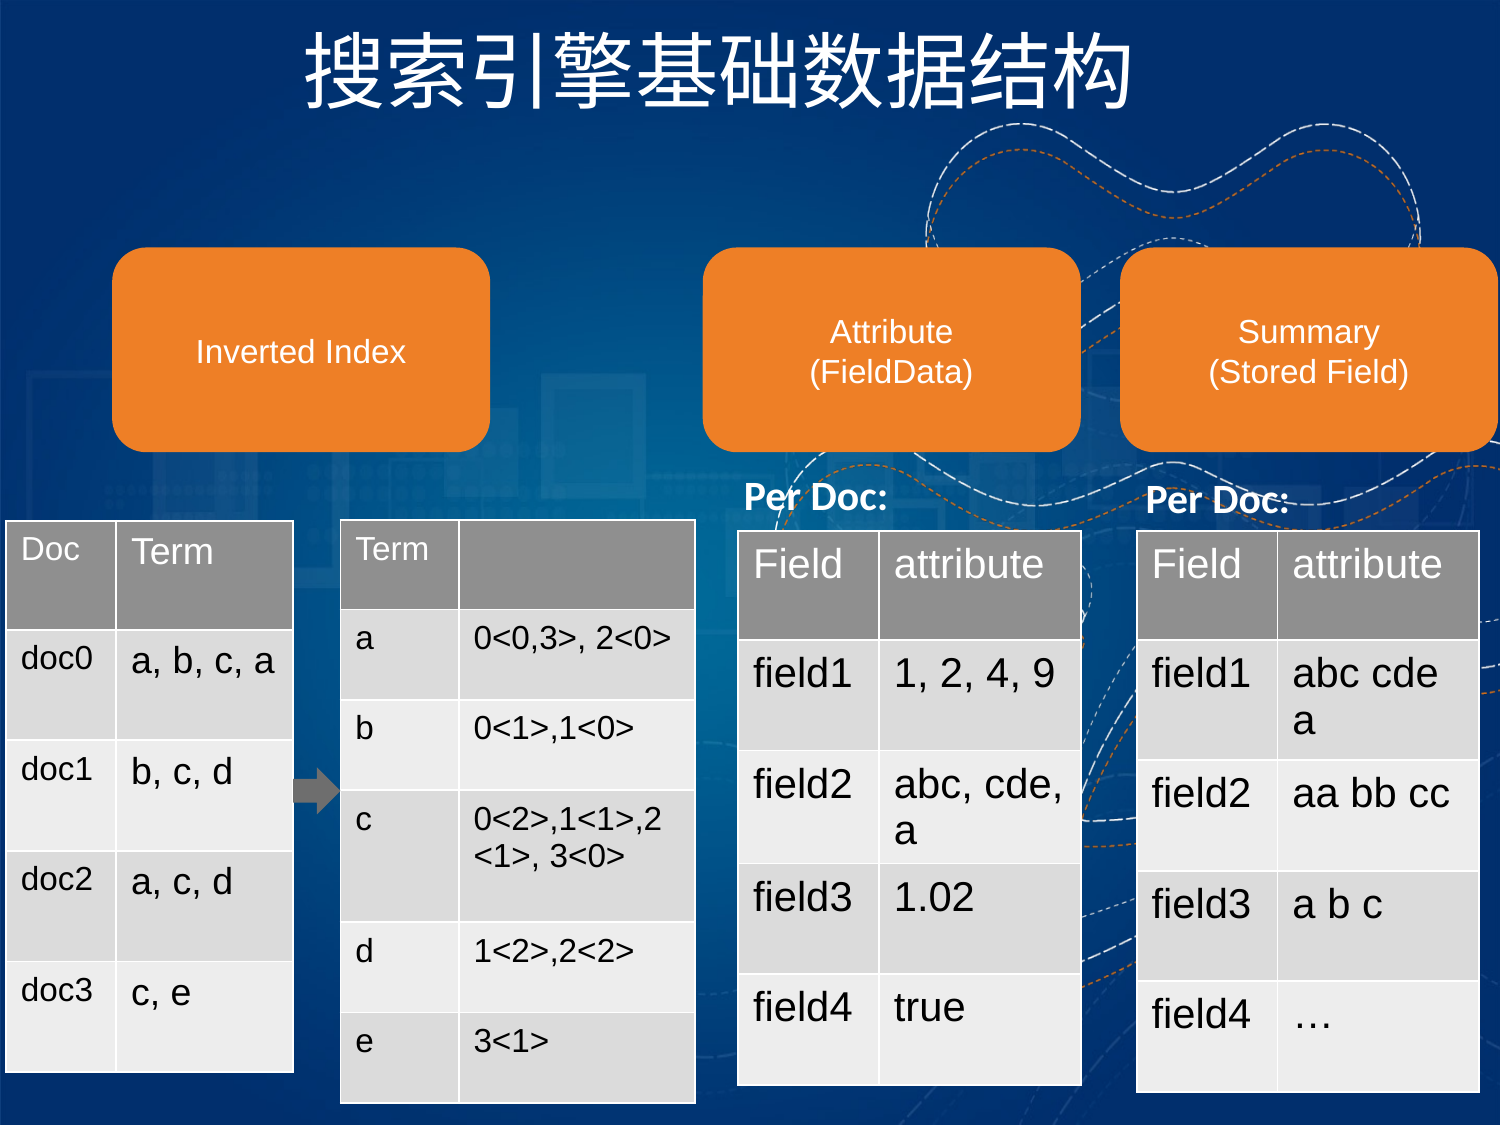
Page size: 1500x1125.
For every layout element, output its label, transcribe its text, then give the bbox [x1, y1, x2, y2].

table_header attribute [880, 532, 1080, 639]
table_cell e [341, 1013, 458, 1102]
table_cell abc, cde, a [880, 751, 1080, 863]
table_header Term [117, 522, 292, 629]
table_cell 1, 2, 4, 9 [880, 641, 1080, 750]
table_cell field3 [1138, 872, 1277, 980]
picture [0, 0, 1500, 1125]
table_cell a b c [1278, 872, 1478, 980]
table_cell field2 [739, 751, 878, 863]
table_header Term [341, 521, 458, 609]
table_cell field1 [739, 641, 878, 750]
table_cell 0<1>,1<0> [460, 701, 694, 789]
text_box Per Doc: [727, 450, 906, 528]
table_cell doc1 [7, 741, 115, 850]
table_cell field1 [1138, 641, 1277, 759]
table_cell doc0 [7, 631, 115, 739]
table_cell field4 [739, 975, 878, 1084]
table_cell 0<0,3>, 2<0> [460, 610, 694, 699]
table_cell field4 [1138, 982, 1277, 1091]
table_cell 1.02 [880, 864, 1080, 973]
table_cell c [341, 791, 458, 921]
table_header Doc [7, 522, 115, 629]
table_cell b [341, 701, 458, 789]
table_cell aa bb cc [1278, 761, 1478, 870]
text_box Per Doc: [1128, 453, 1307, 530]
table_cell a, b, c, a [117, 631, 292, 739]
table_cell true [880, 975, 1080, 1084]
table_cell field3 [739, 864, 878, 973]
table_cell 1<2>,2<2> [460, 923, 694, 1012]
table_cell b, c, d [117, 741, 292, 850]
table_header Field [739, 532, 878, 639]
text_box 搜索引擎基础数据结构 [294, 11, 1143, 127]
table_header Field [1138, 532, 1277, 639]
table_cell c, e [117, 962, 292, 1071]
table_cell field2 [1138, 761, 1277, 870]
table_header [460, 521, 694, 609]
table_cell doc3 [7, 962, 115, 1071]
table_cell d [341, 923, 458, 1012]
table_cell 3<1> [460, 1013, 694, 1102]
table_cell a, c, d [117, 852, 292, 961]
text_box [291, 765, 343, 817]
text_box Summary (Stored Field) [1117, 245, 1500, 455]
text_box Attribute (FieldData) [700, 245, 1083, 455]
table_cell … [1278, 982, 1478, 1091]
table_cell a [341, 610, 458, 699]
table_header attribute [1278, 532, 1478, 639]
table_cell 0<2>,1<1>,2<1>, 3<0> [460, 791, 694, 921]
table_cell doc2 [7, 852, 115, 961]
table_cell abc cde a [1278, 641, 1478, 759]
text_box Inverted Index [109, 245, 493, 455]
